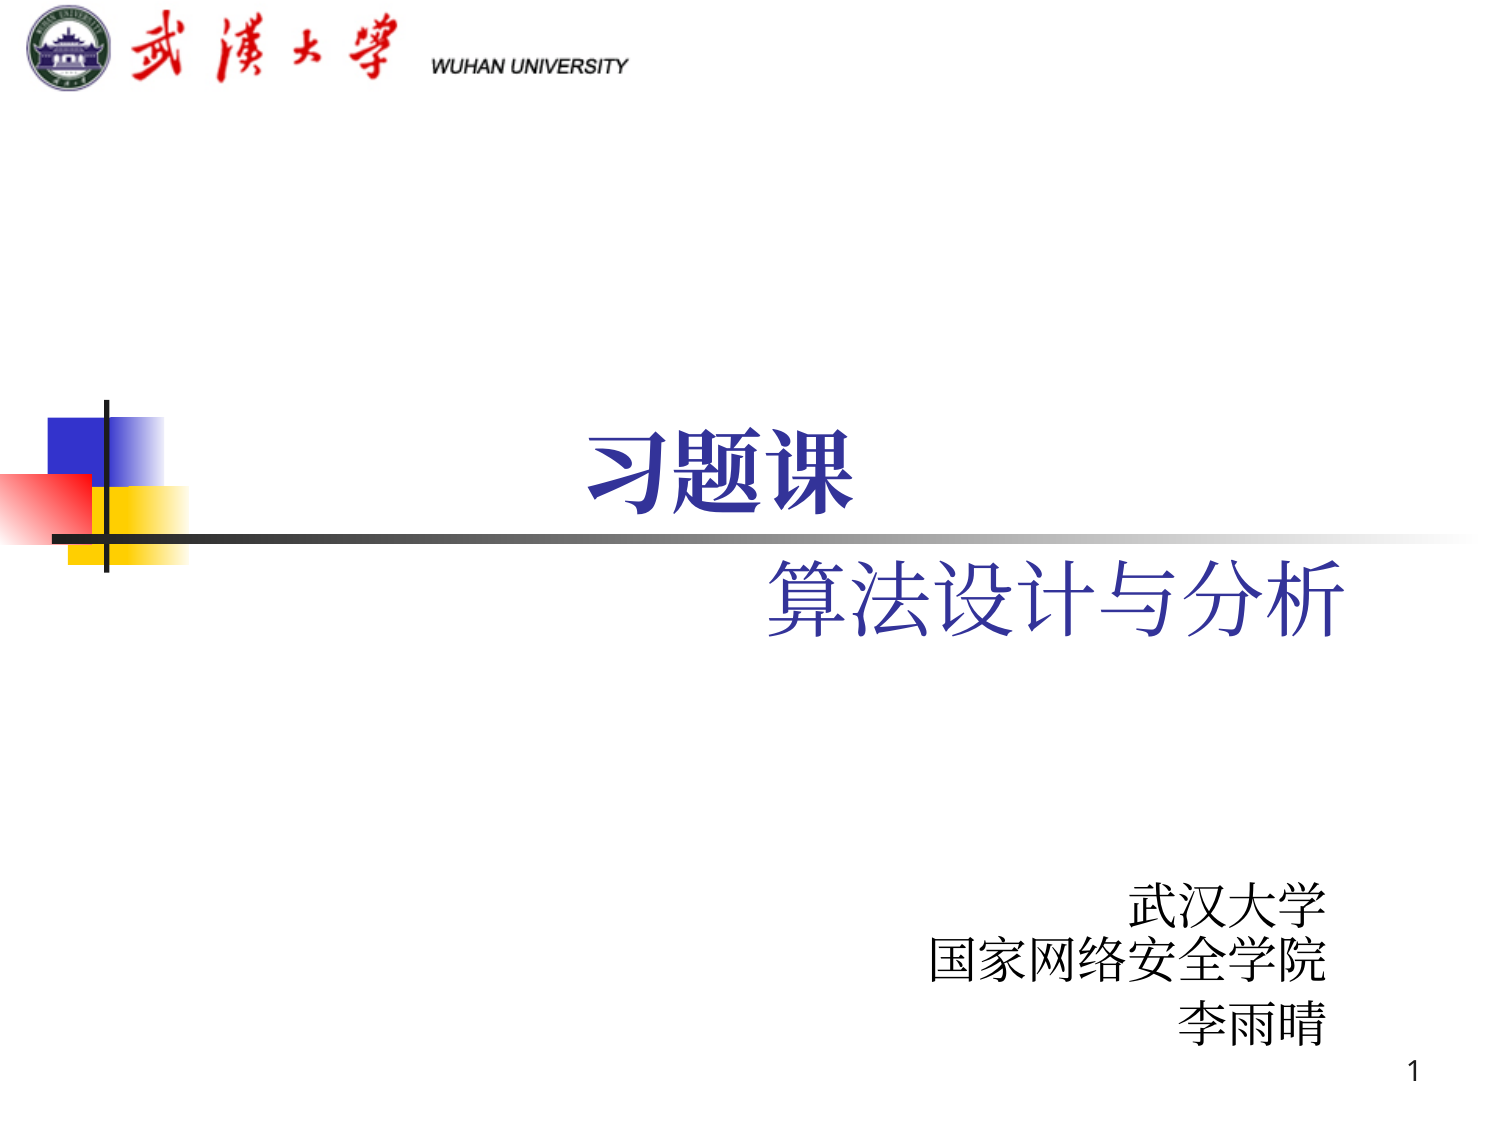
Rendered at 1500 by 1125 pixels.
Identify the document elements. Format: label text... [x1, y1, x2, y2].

text_box 算法设计与分析 [750, 414, 1493, 655]
picture [0, 0, 643, 93]
text_box 习题课 [121, 292, 1313, 533]
slide_number 1 [1125, 1025, 1438, 1100]
text_box 武汉大学国家网络安全学院 李雨晴 [561, 733, 1343, 1021]
